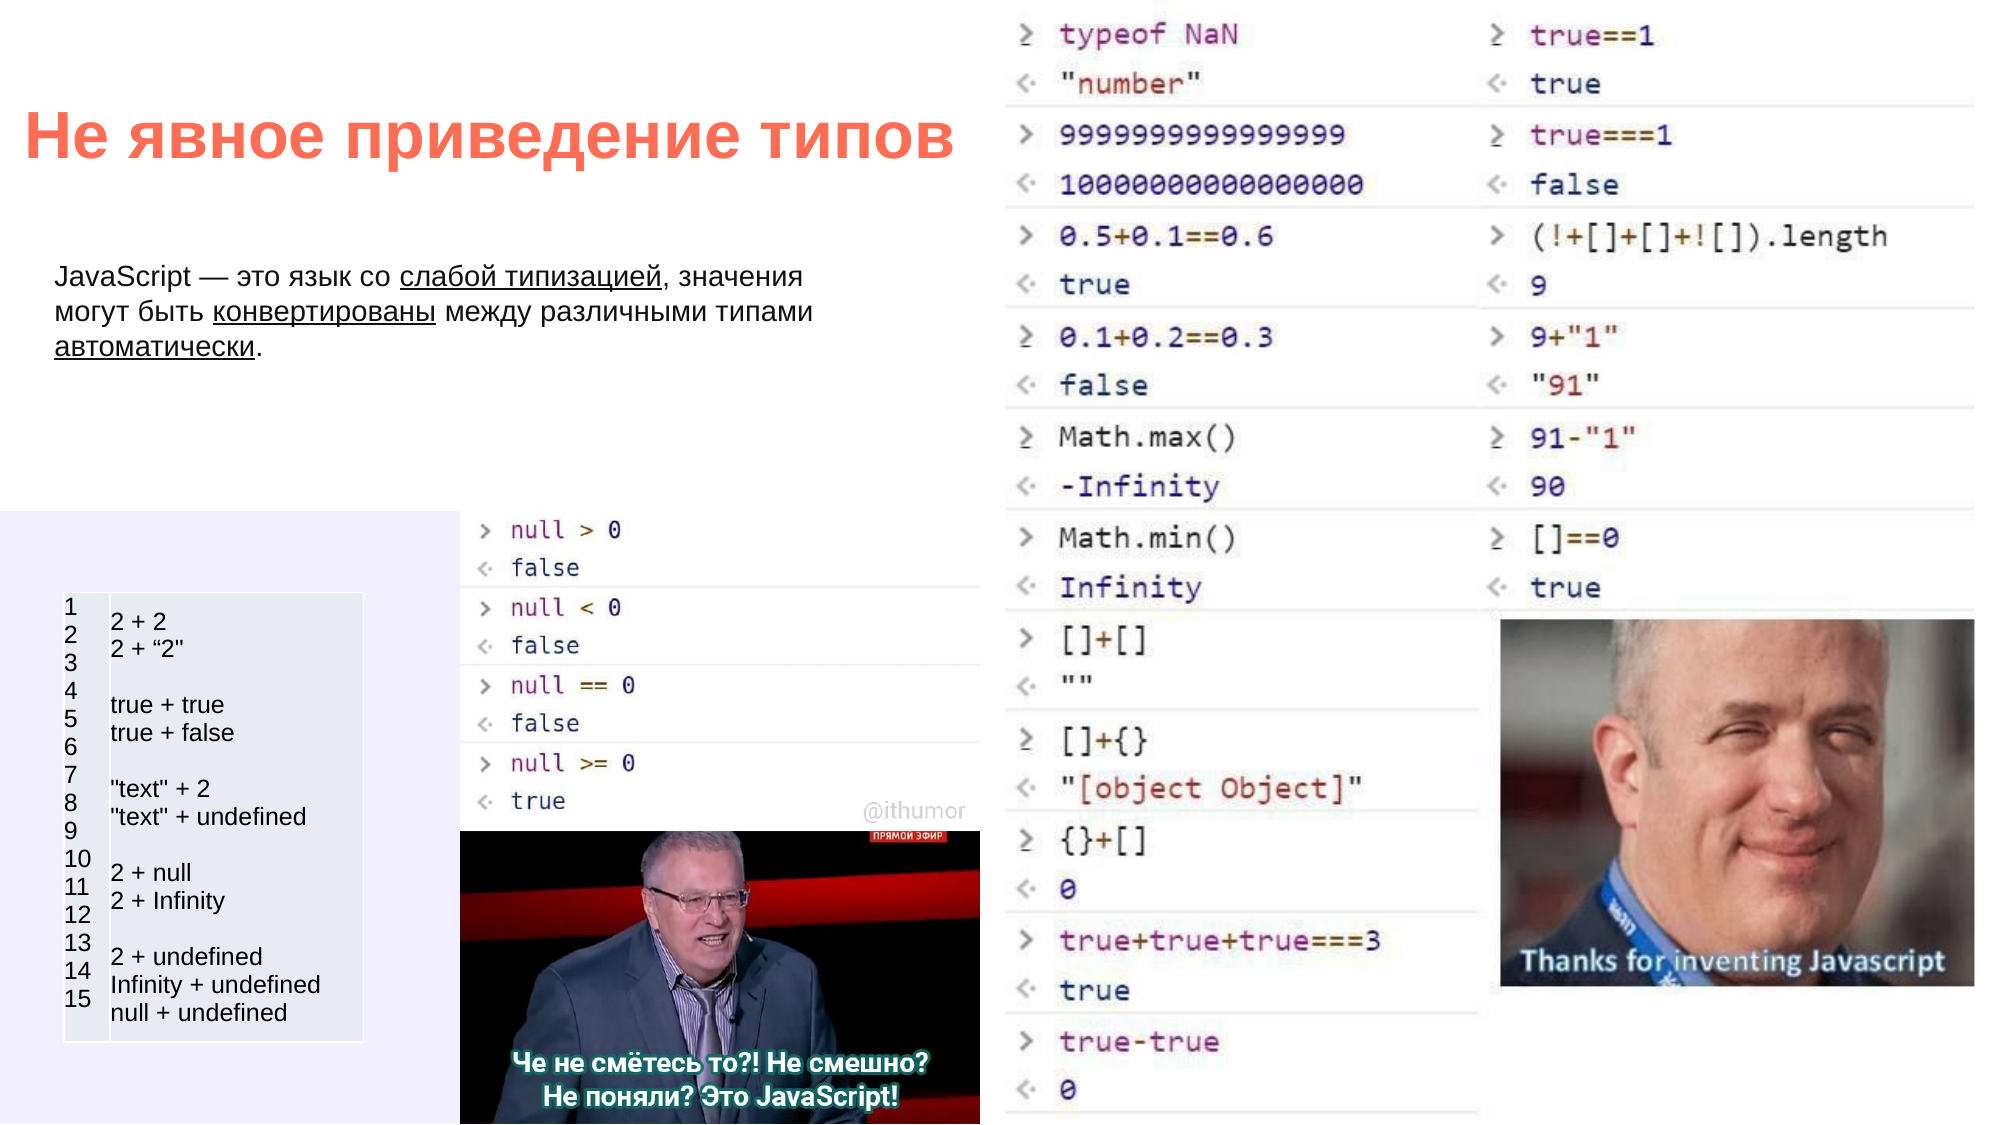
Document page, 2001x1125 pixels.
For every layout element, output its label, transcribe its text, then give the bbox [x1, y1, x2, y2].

picture [460, 510, 980, 1125]
table_header 2 + 2 2 + “2" true + true true + false "text" + 2 "text" + undefined 2 + null 2 + Infinity 2 + undefined Infinity + undefined null + undefined [111, 593, 363, 1041]
text_box [0, 510, 459, 1124]
table_header 1 2 3 4 5 6 7 8 9 10 11 12 13 14 15 [65, 593, 109, 1041]
picture [1004, 0, 1999, 1125]
text_box JavaScript — это язык со слабой типизацией, значения могут быть конвертированы между различными типами автоматически. [39, 250, 883, 370]
text_box Не явное приведение типов [9, 84, 980, 180]
